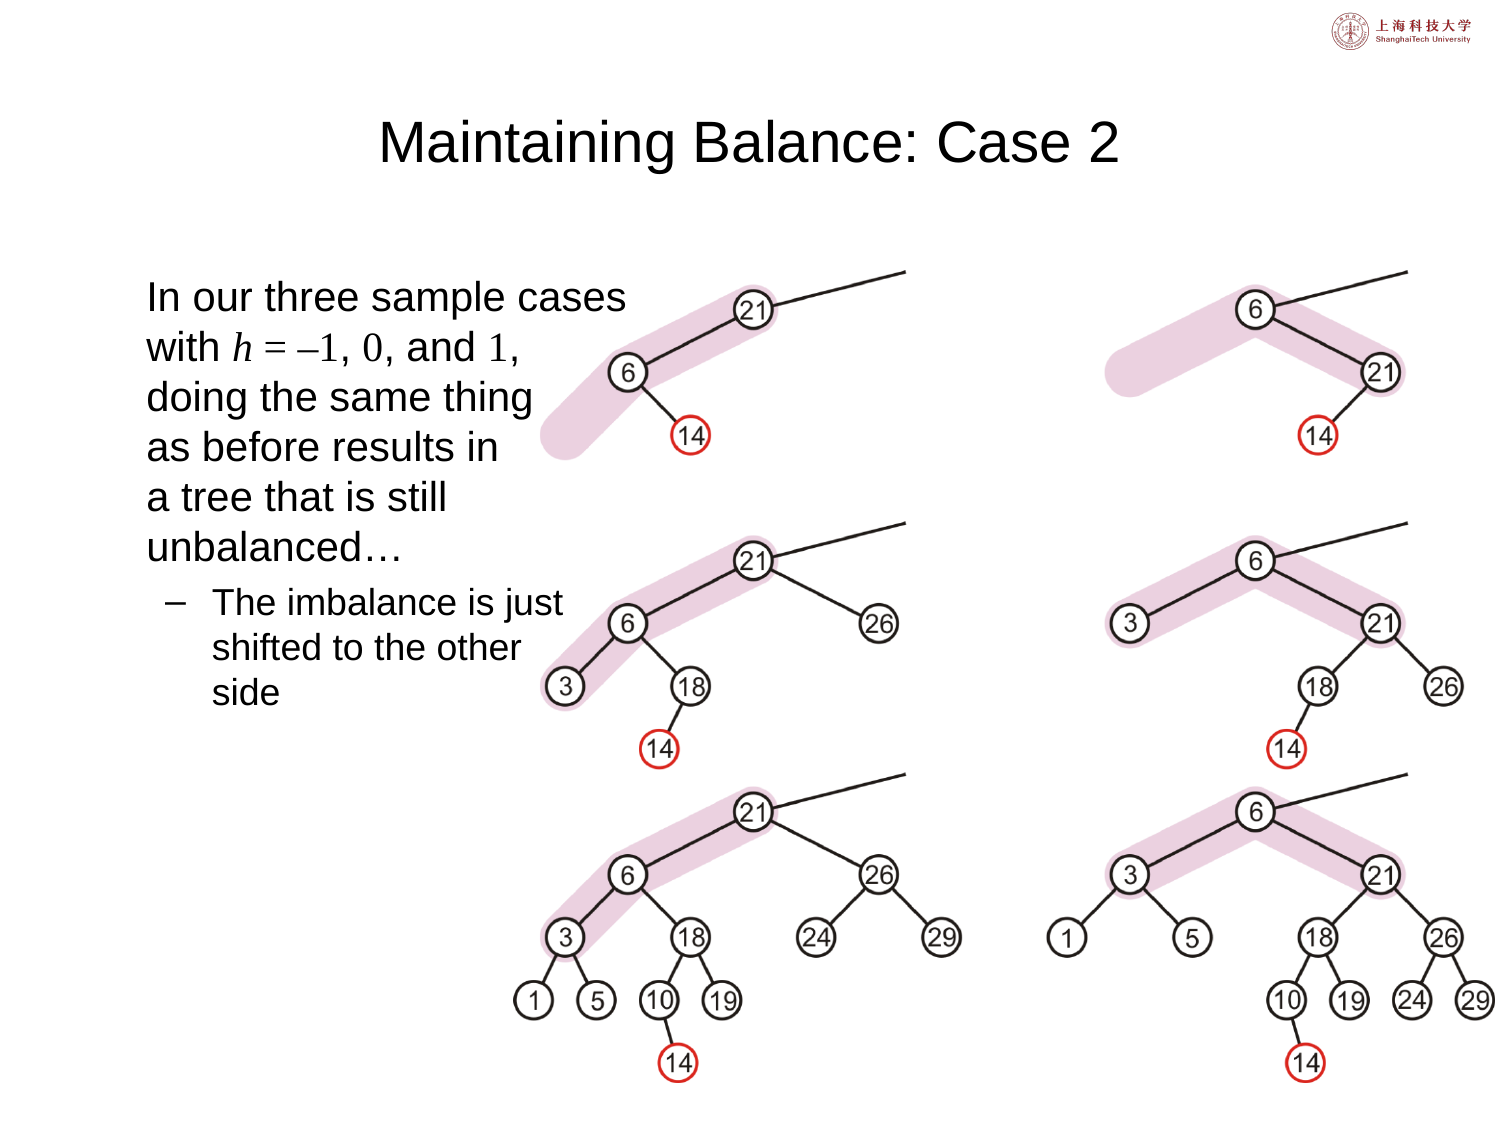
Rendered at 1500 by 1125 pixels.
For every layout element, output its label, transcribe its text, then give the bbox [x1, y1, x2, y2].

title Maintaining Balance: Case 2 [74, 44, 1426, 233]
picture [512, 269, 1495, 1083]
picture [1327, 0, 1478, 109]
list In our three sample cases with h = –1, 0, and 1, doing the same thing as before results in a tree that is still unbalanced… The imbalance is just shifted to the other side [74, 262, 1426, 1006]
